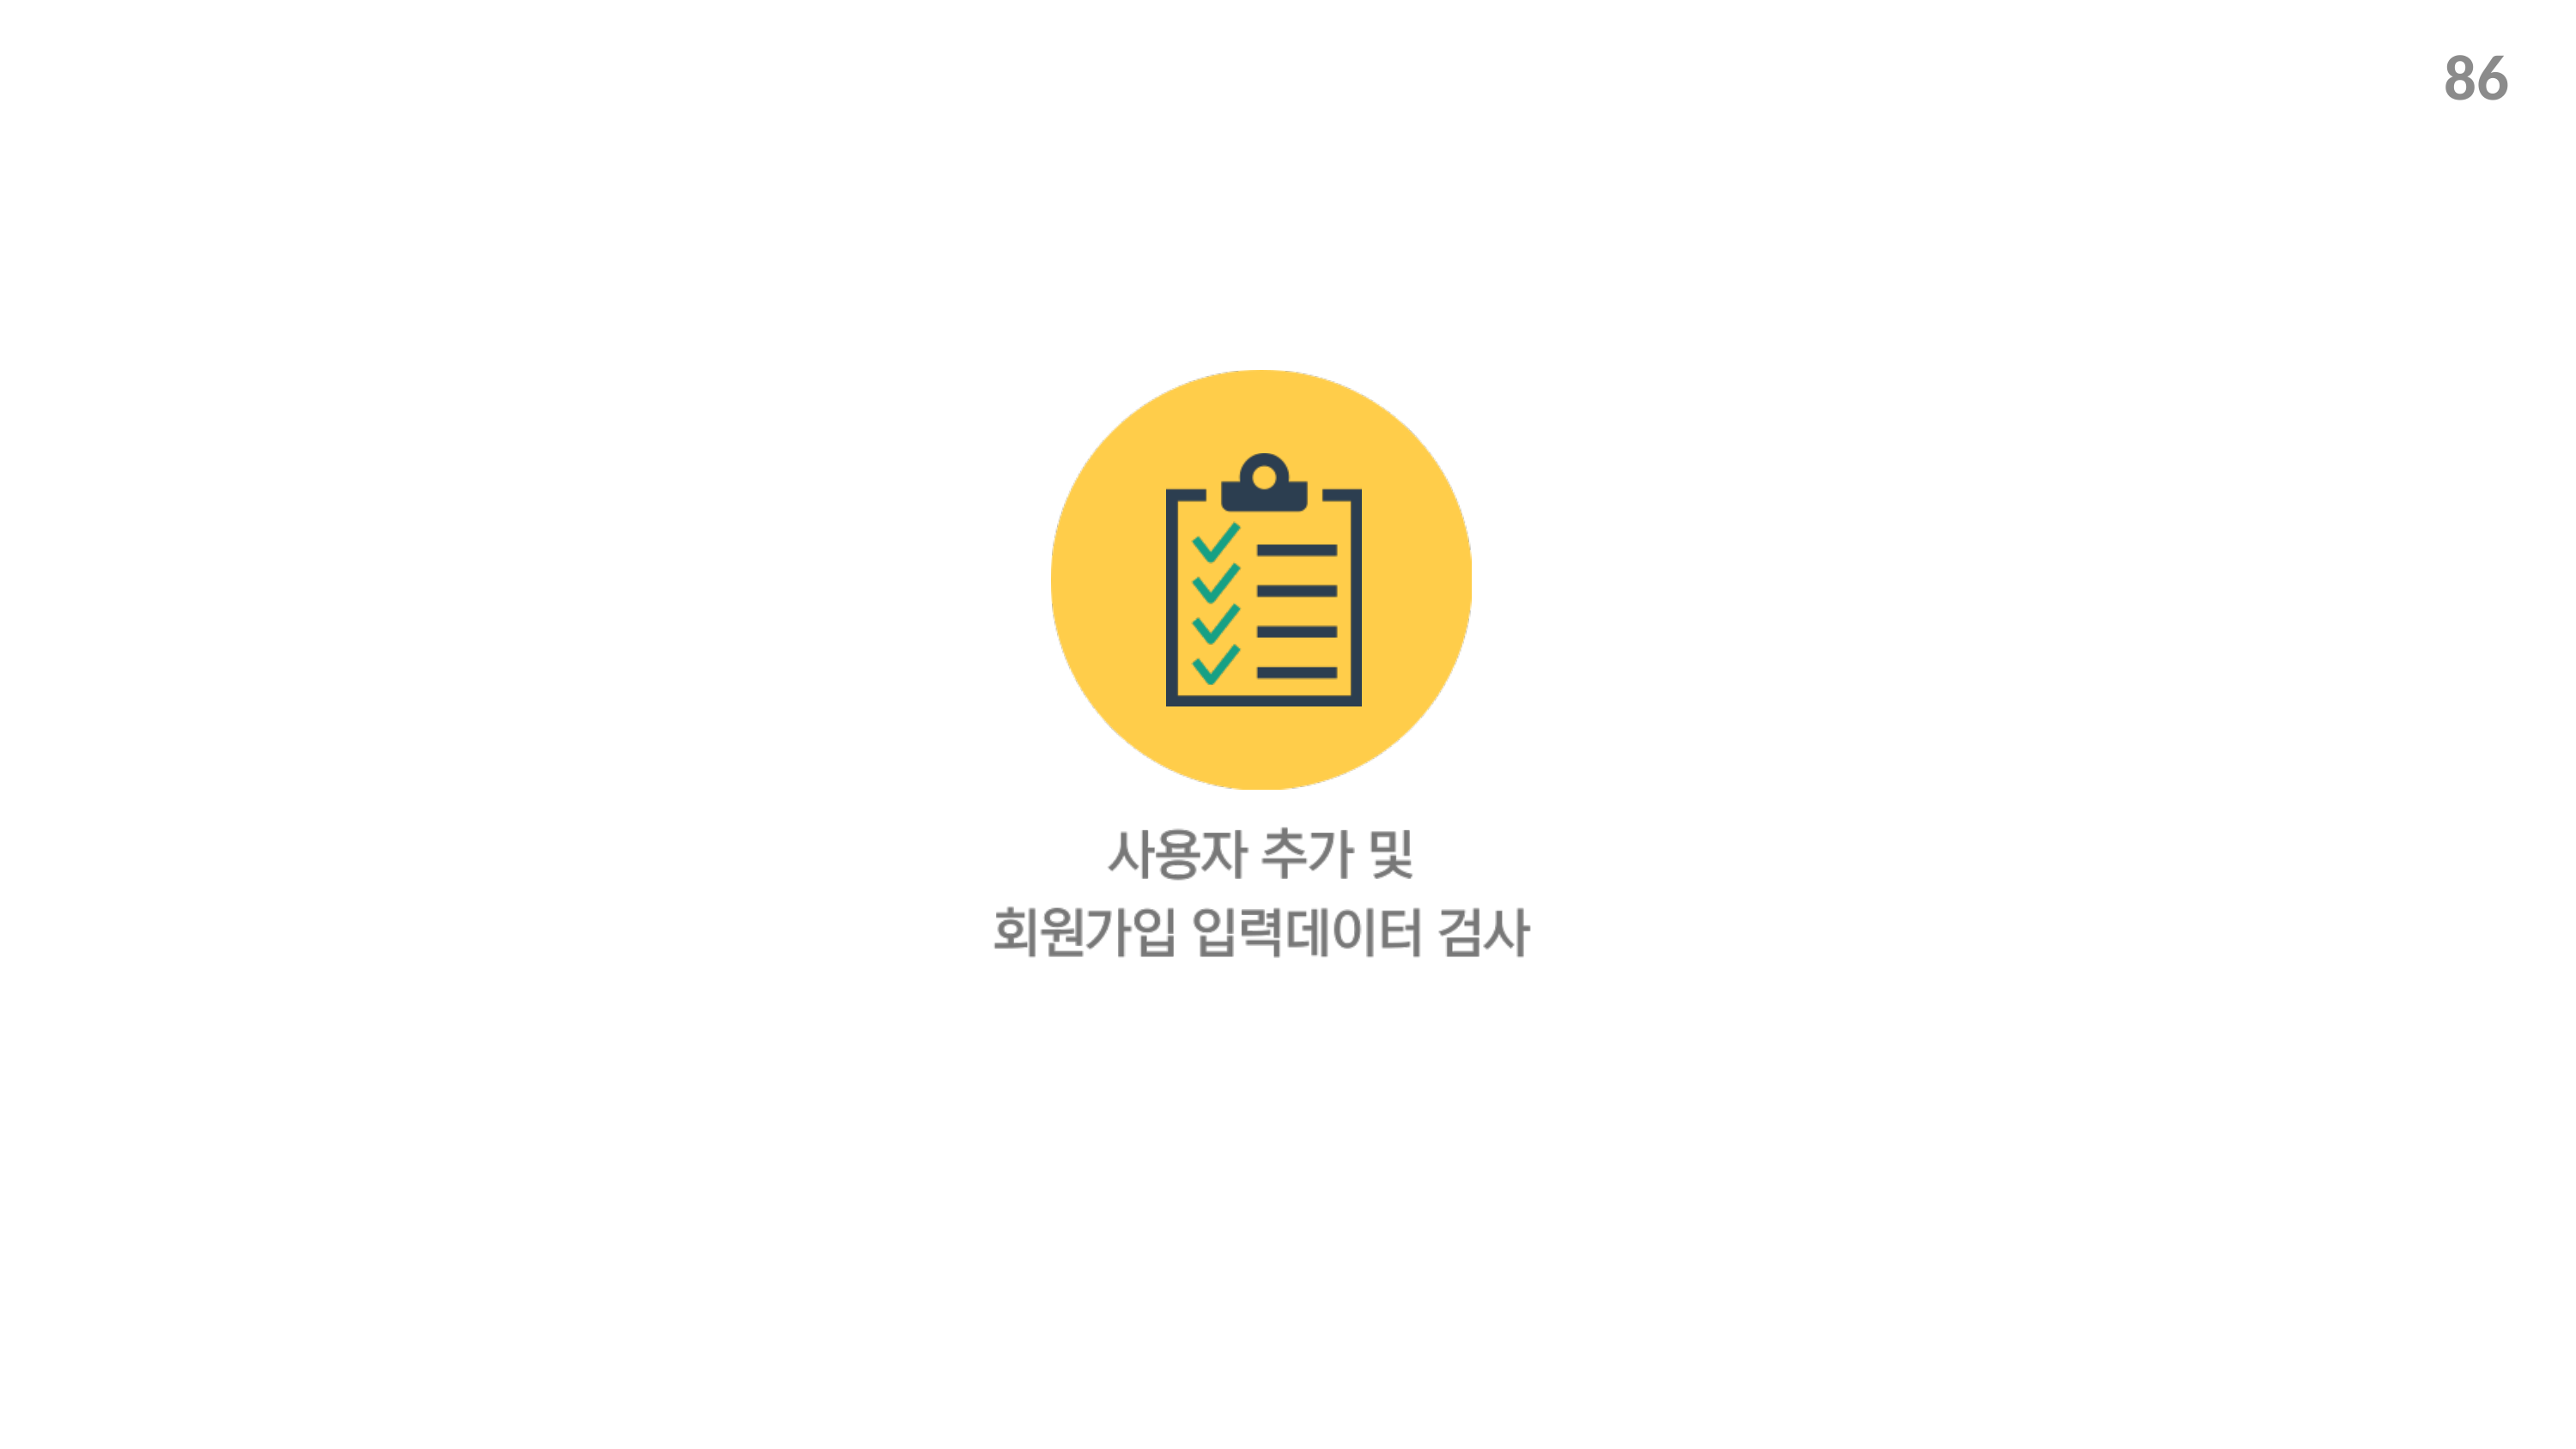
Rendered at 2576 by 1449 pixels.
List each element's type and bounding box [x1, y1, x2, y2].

text_box [1051, 370, 1472, 790]
picture [961, 810, 1556, 998]
